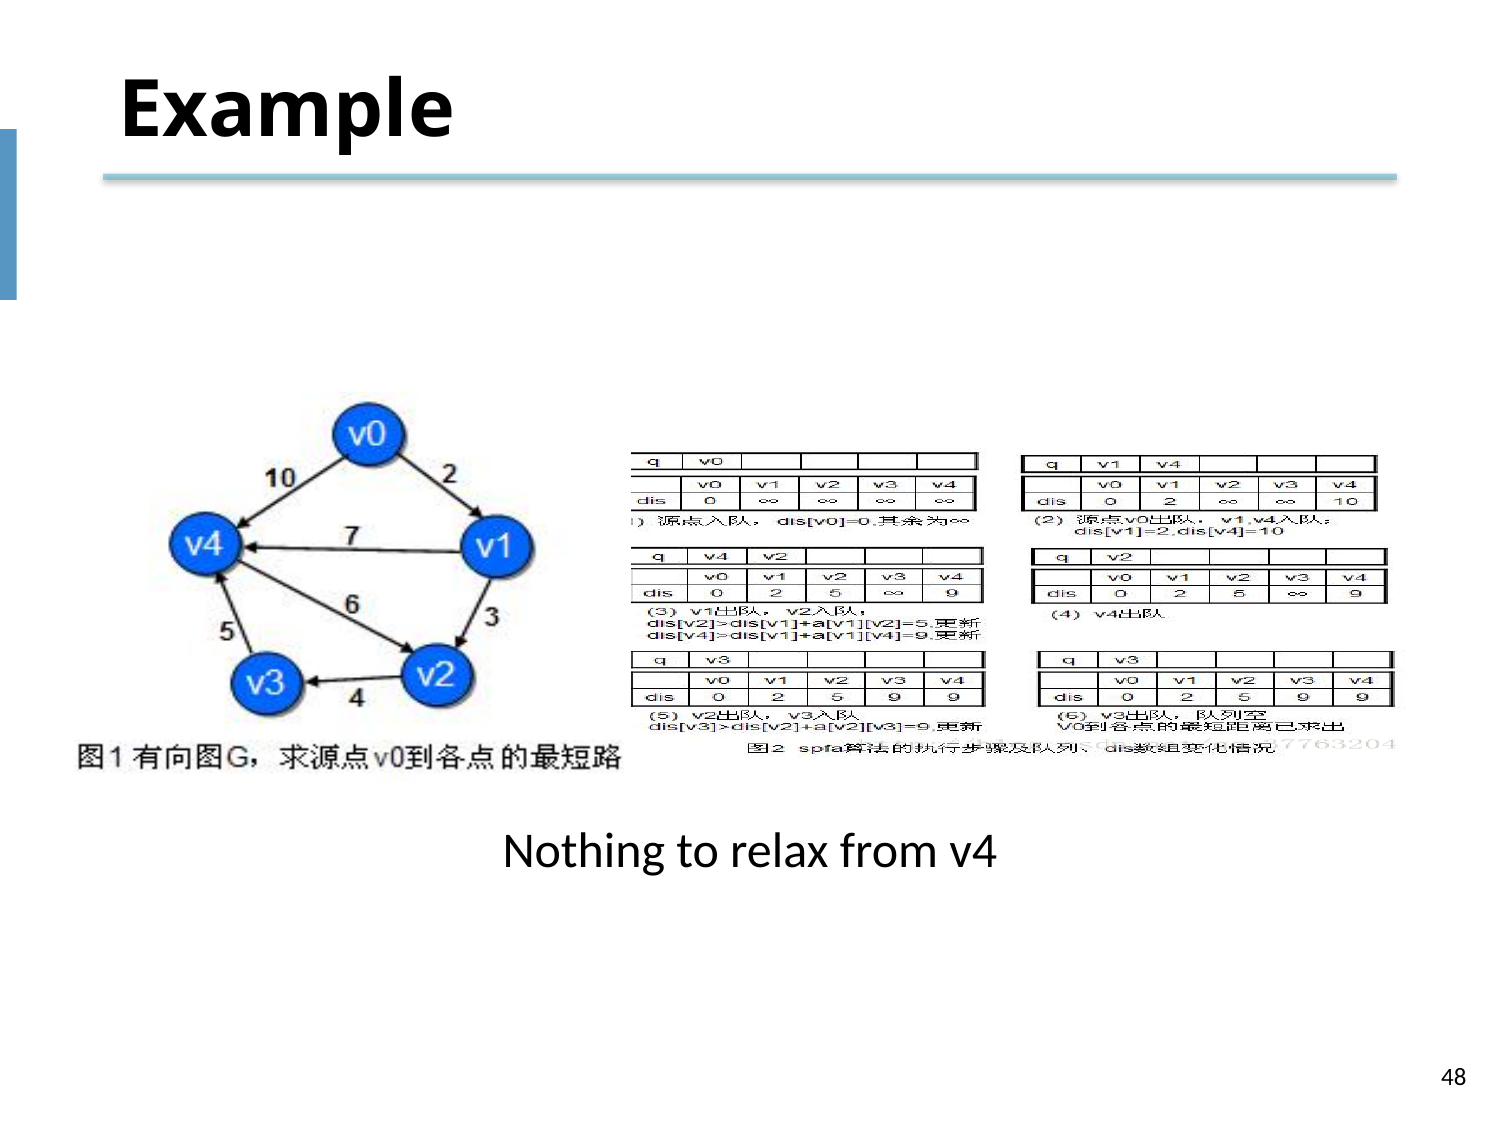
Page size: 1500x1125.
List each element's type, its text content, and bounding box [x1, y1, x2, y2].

picture [37, 391, 1417, 782]
slide_number 48 [1131, 1045, 1482, 1106]
text_box Nothing to relax from v4 [103, 810, 1397, 885]
title Example [103, 25, 1397, 185]
